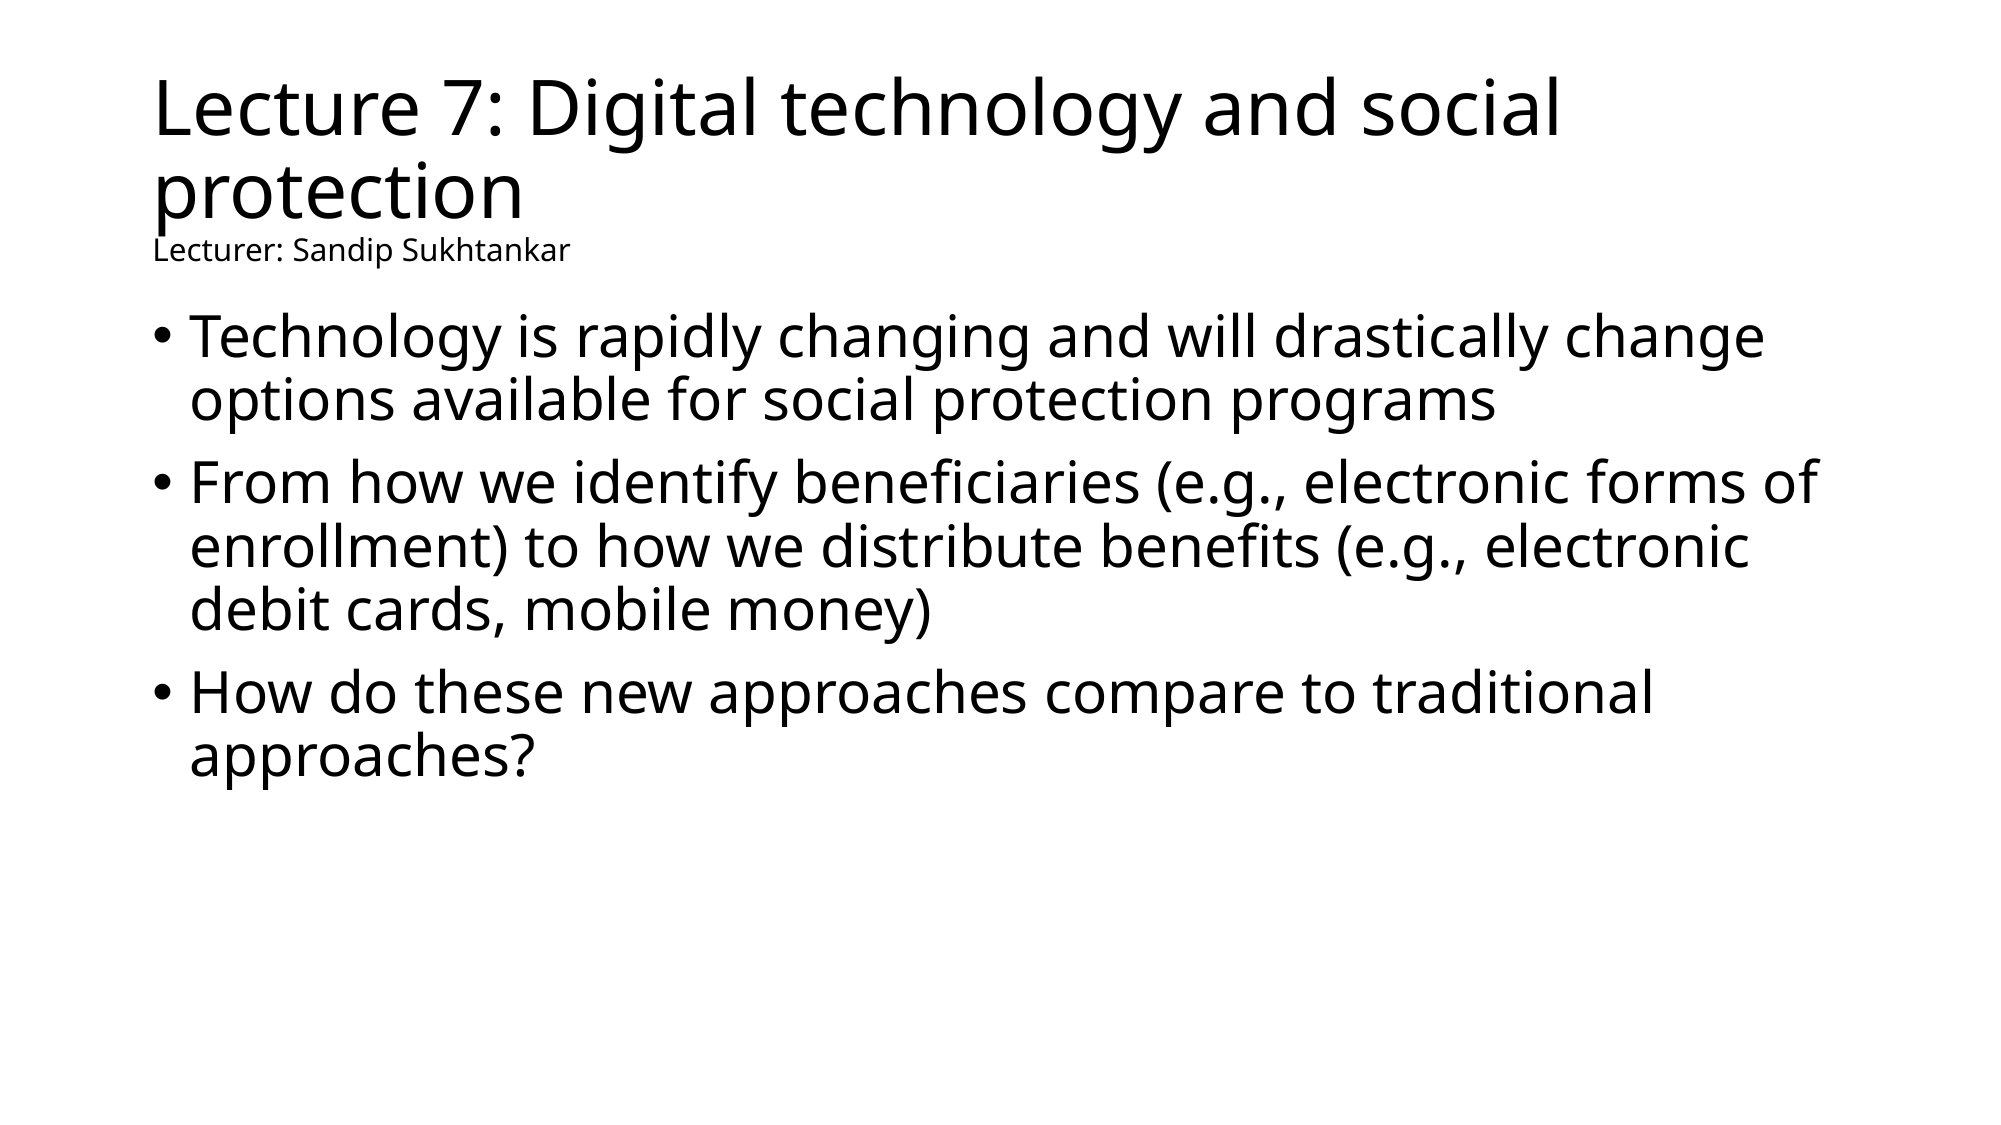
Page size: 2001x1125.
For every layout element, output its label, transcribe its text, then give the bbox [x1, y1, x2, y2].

list Technology is rapidly changing and will drastically change options available for social protection programs From how we identify beneficiaries (e.g., electronic forms of enrollment) to how we distribute benefits (e.g., electronic debit cards, mobile money) How do these new approaches compare to traditional approaches? [137, 299, 1863, 1014]
title Lecture 7: Digital technology and social protection Lecturer: Sandip Sukhtankar [137, 59, 1863, 278]
